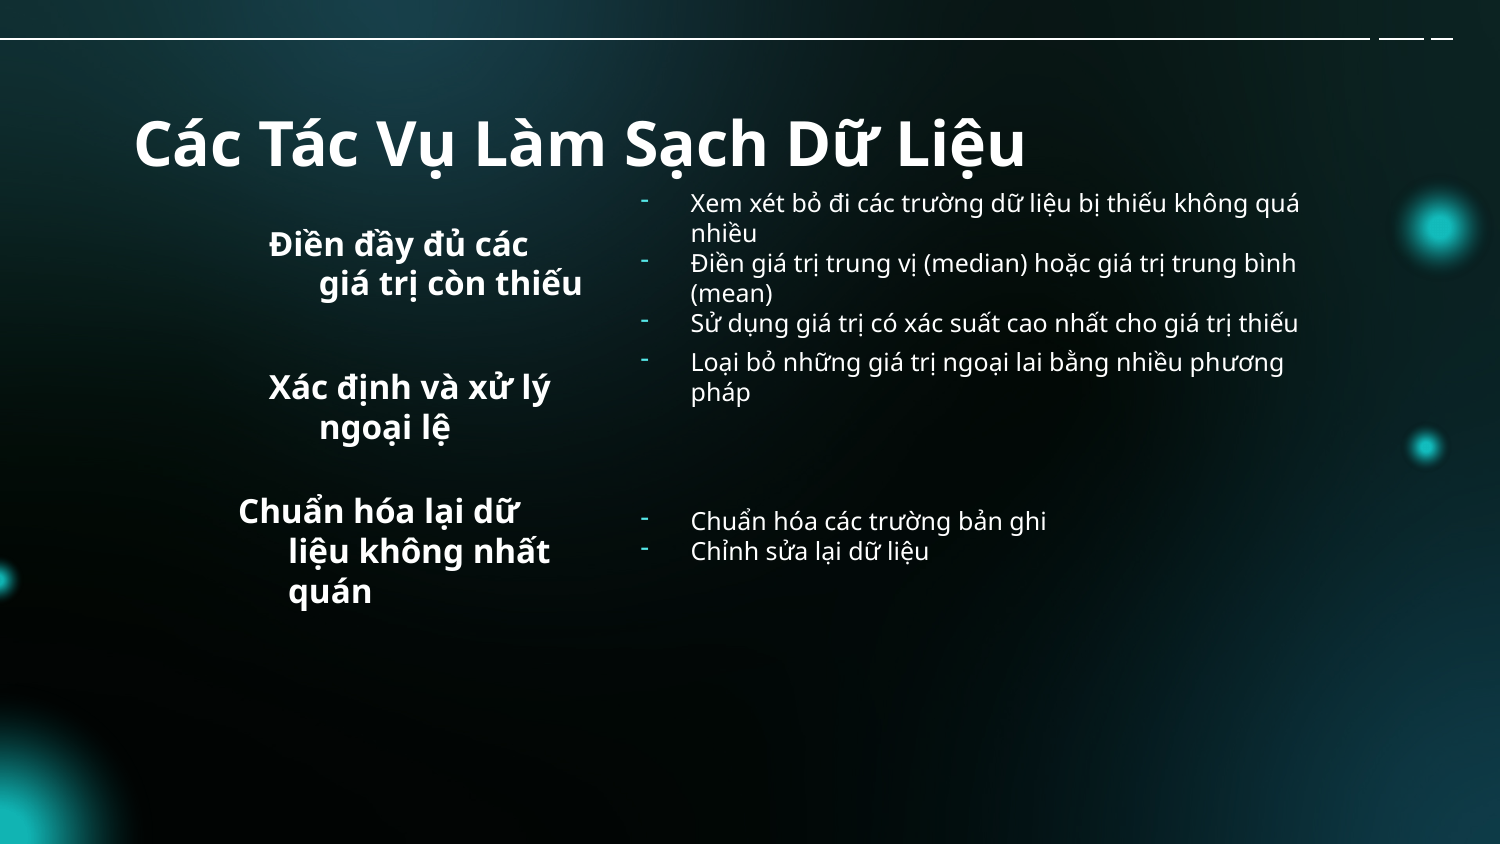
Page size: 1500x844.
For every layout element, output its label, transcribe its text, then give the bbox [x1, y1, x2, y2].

subtitle Xem xét bỏ đi các trường dữ liệu bị thiếu không quá nhiều Điền giá trị trung vị (median) hoặc giá trị trung bình (mean) Sử dụng giá trị có xác suất cao nhất cho giá trị thiếu [601, 201, 1366, 325]
title Các Tác Vụ Làm Sạch Dữ Liệu [118, 88, 1382, 183]
subtitle Chuẩn hóa các trường bản ghi Chỉnh sửa lại dữ liệu [601, 488, 1366, 612]
picture [0, 0, 1500, 844]
subtitle Điền đầy đủ các giá trị còn thiếu [228, 201, 601, 325]
subtitle Chuẩn hóa lại dữ liệu không nhất quán [198, 488, 601, 612]
subtitle Xác định và xử lý ngoại lệ [228, 344, 601, 468]
subtitle Loại bỏ những giá trị ngoại lai bằng nhiều phương pháp [601, 344, 1366, 468]
